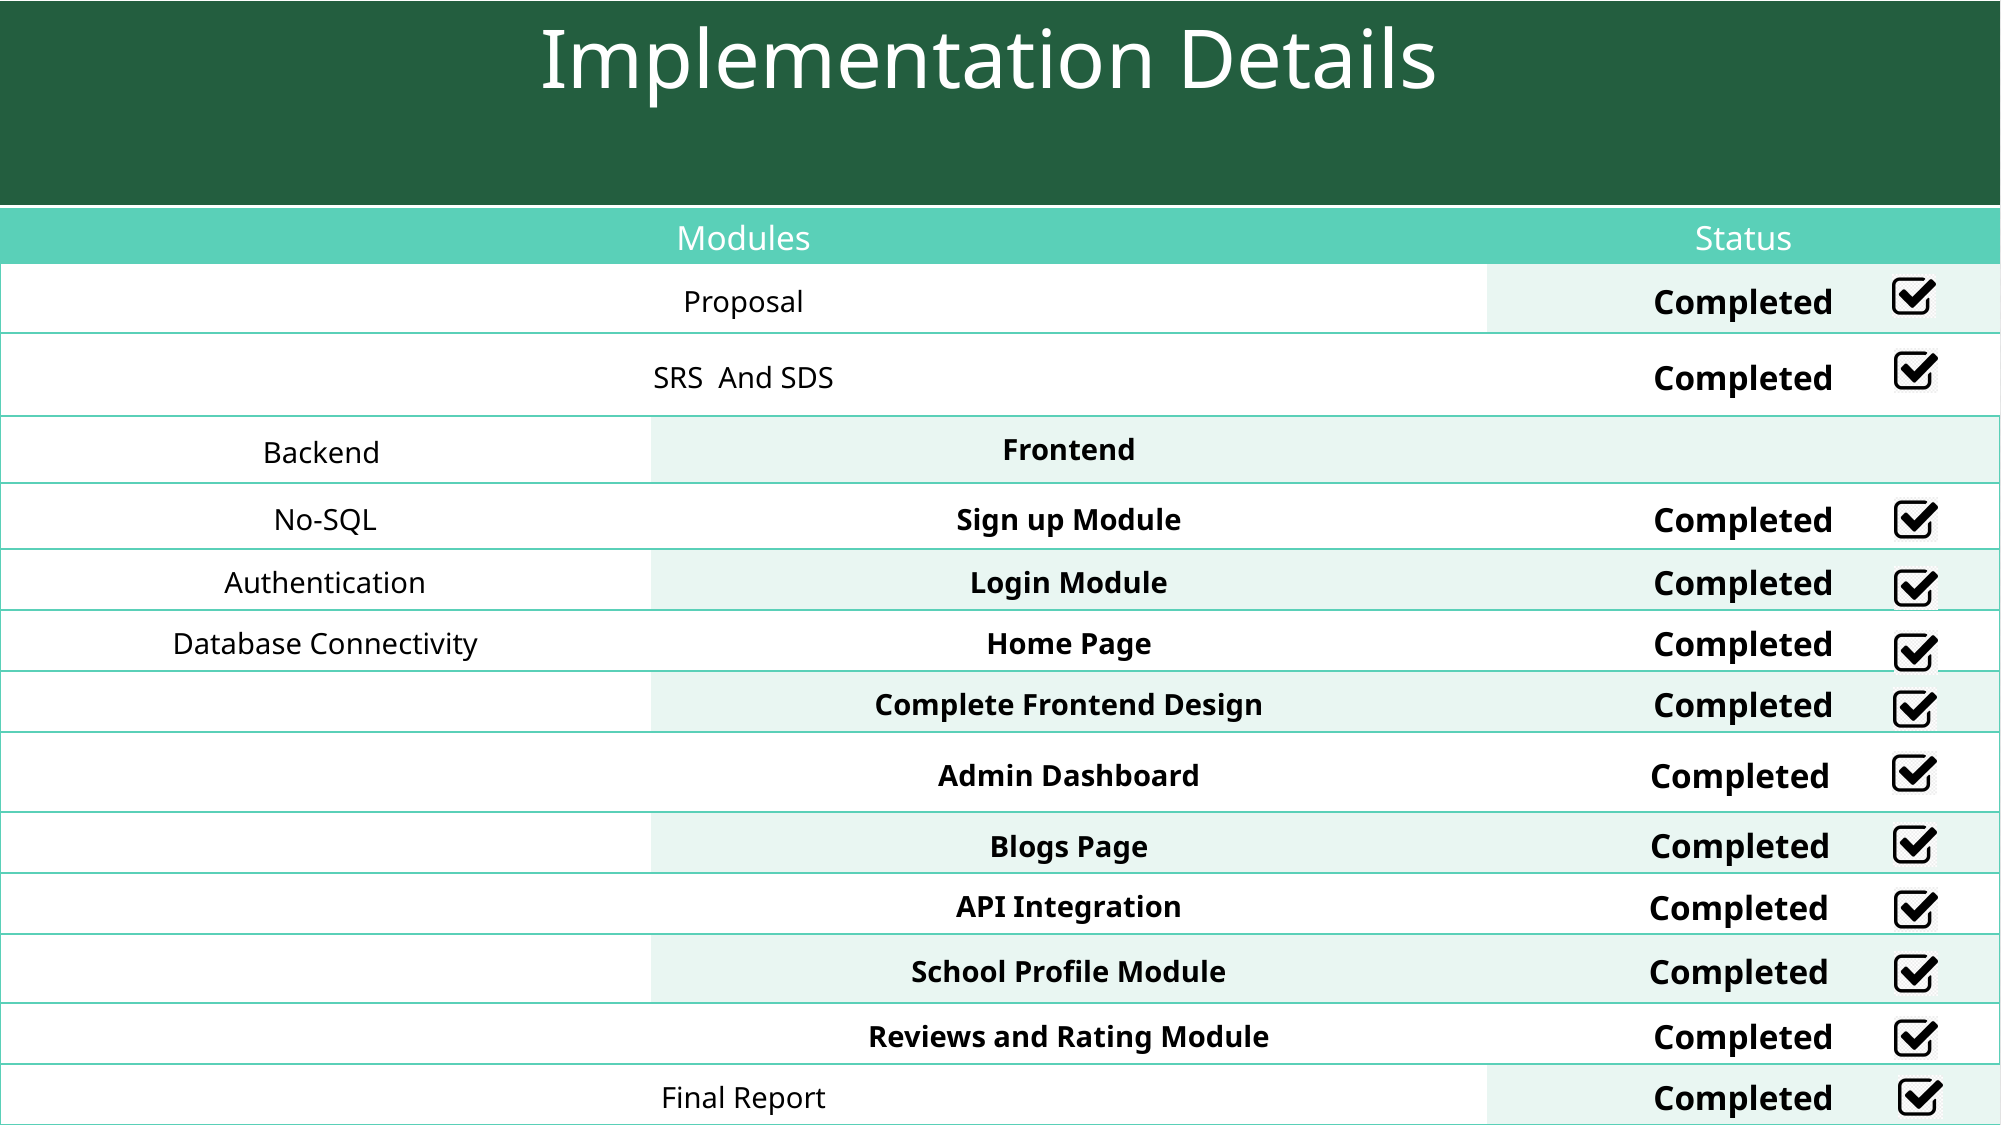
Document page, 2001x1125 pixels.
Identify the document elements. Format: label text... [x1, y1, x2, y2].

table_cell Reviews and Rating Module [651, 1004, 1487, 1063]
table_cell Completed [1487, 334, 2000, 415]
table_cell Authentication [1, 550, 651, 609]
table_cell Backend [1, 417, 651, 482]
table_cell Home Page [651, 611, 1487, 670]
table_cell [1, 874, 651, 933]
picture [1893, 348, 1938, 393]
table_cell Blogs Page [651, 813, 1487, 872]
table_cell [1, 813, 651, 872]
picture [1893, 887, 1938, 932]
picture [1892, 750, 1937, 795]
table_cell Completed [1487, 935, 1999, 1002]
picture [1891, 274, 1936, 319]
table_cell Completed [1487, 1065, 2000, 1124]
table_cell [1, 733, 651, 811]
table_header Modules [1, 210, 1487, 262]
table_cell Login Module [651, 550, 1487, 609]
table_cell Admin Dashboard [651, 733, 1487, 811]
table_header Status [1487, 210, 2000, 262]
table_cell Completed [1487, 1004, 1999, 1063]
table_cell Completed [1487, 813, 1999, 872]
table_cell Completed [1487, 672, 1999, 731]
table_cell SRS And SDS [1, 334, 1487, 415]
table_cell Completed [1487, 733, 1999, 811]
table_cell Complete Frontend Design [651, 672, 1487, 731]
table_cell [1, 1004, 651, 1063]
table_cell Completed [1487, 874, 1999, 933]
picture [1893, 497, 1938, 542]
text_box Implementation Details [0, 1, 2000, 205]
table_cell API Integration [651, 874, 1487, 933]
table_cell Completed [1487, 550, 1999, 609]
picture [1893, 566, 1938, 611]
picture [1892, 822, 1937, 867]
table_cell Database Connectivity [1, 611, 651, 670]
table_cell Completed [1487, 264, 2000, 332]
table_cell Completed [1487, 611, 1999, 670]
picture [1894, 1016, 1939, 1061]
picture [1893, 951, 1938, 996]
picture [1893, 630, 1938, 675]
table_cell Final Report [1, 1065, 1487, 1124]
table_cell Proposal [1, 264, 1487, 332]
table_cell Sign up Module [651, 484, 1487, 548]
table_cell Frontend [651, 417, 1487, 482]
table_cell [1487, 417, 1999, 482]
table_cell No-SQL [1, 484, 651, 548]
table_cell [1, 672, 651, 731]
picture [1898, 1074, 1943, 1119]
picture [1892, 687, 1937, 732]
table_cell [1, 935, 651, 1002]
table_cell Completed [1487, 484, 1999, 548]
table_cell School Profile Module [651, 935, 1487, 1002]
